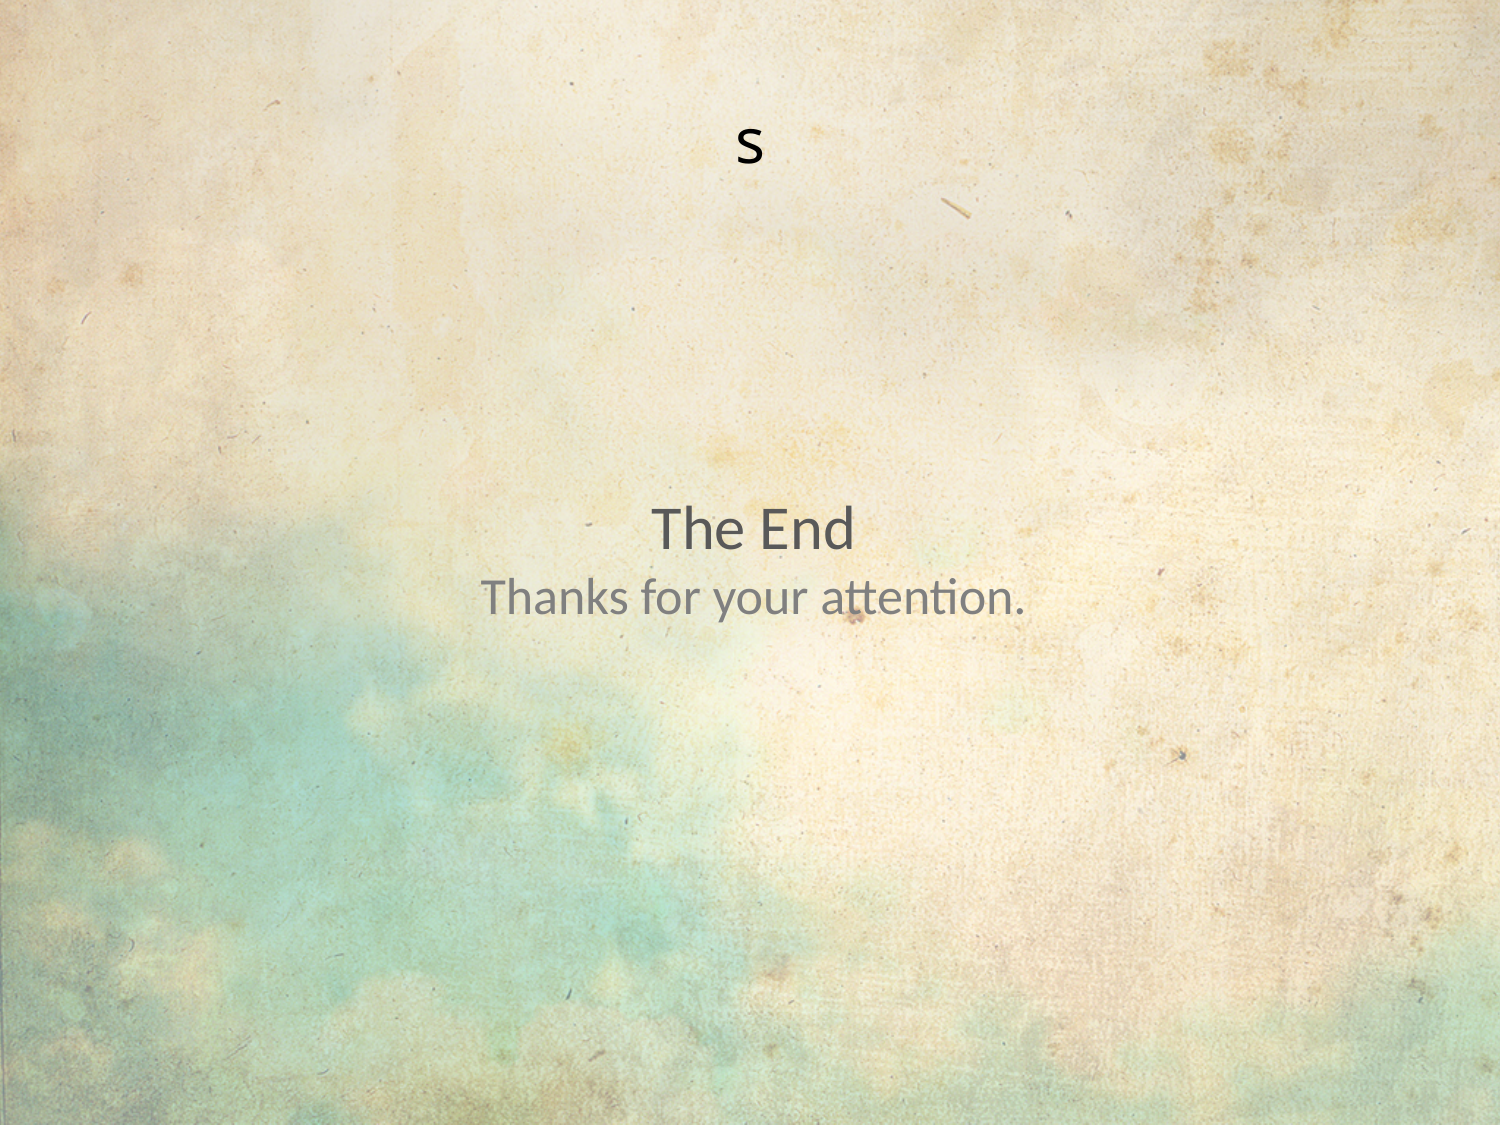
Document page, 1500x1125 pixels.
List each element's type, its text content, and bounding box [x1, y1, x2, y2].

picture [0, 0, 1500, 1125]
text_box The End Thanks for your attention. [465, 479, 1043, 632]
title s [75, 45, 1425, 233]
